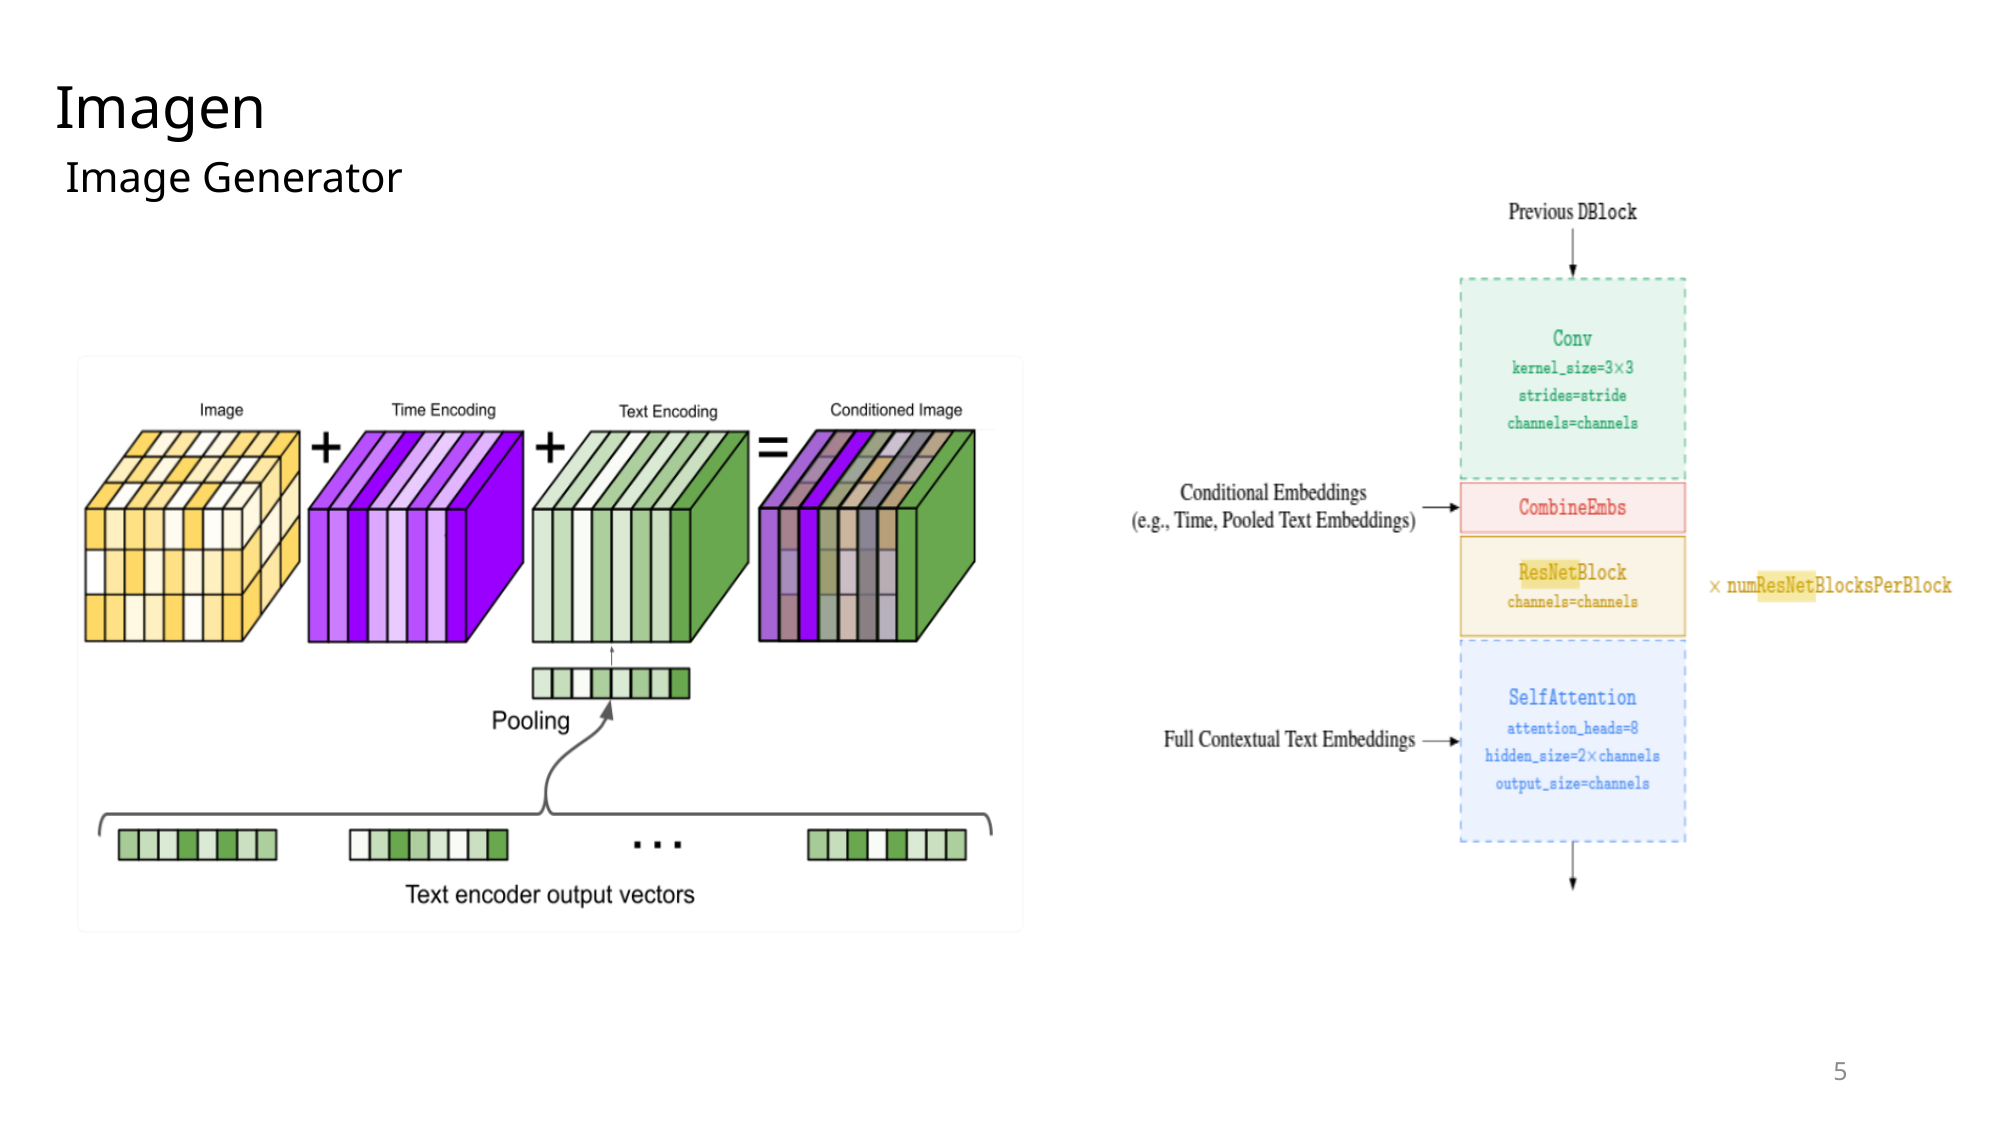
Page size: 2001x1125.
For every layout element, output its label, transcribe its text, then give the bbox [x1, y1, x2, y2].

text_box Image Generator [50, 143, 1011, 209]
text_box Imagen [40, 62, 1000, 148]
picture [10, 148, 2000, 952]
slide_number 5 [1412, 1042, 1863, 1103]
